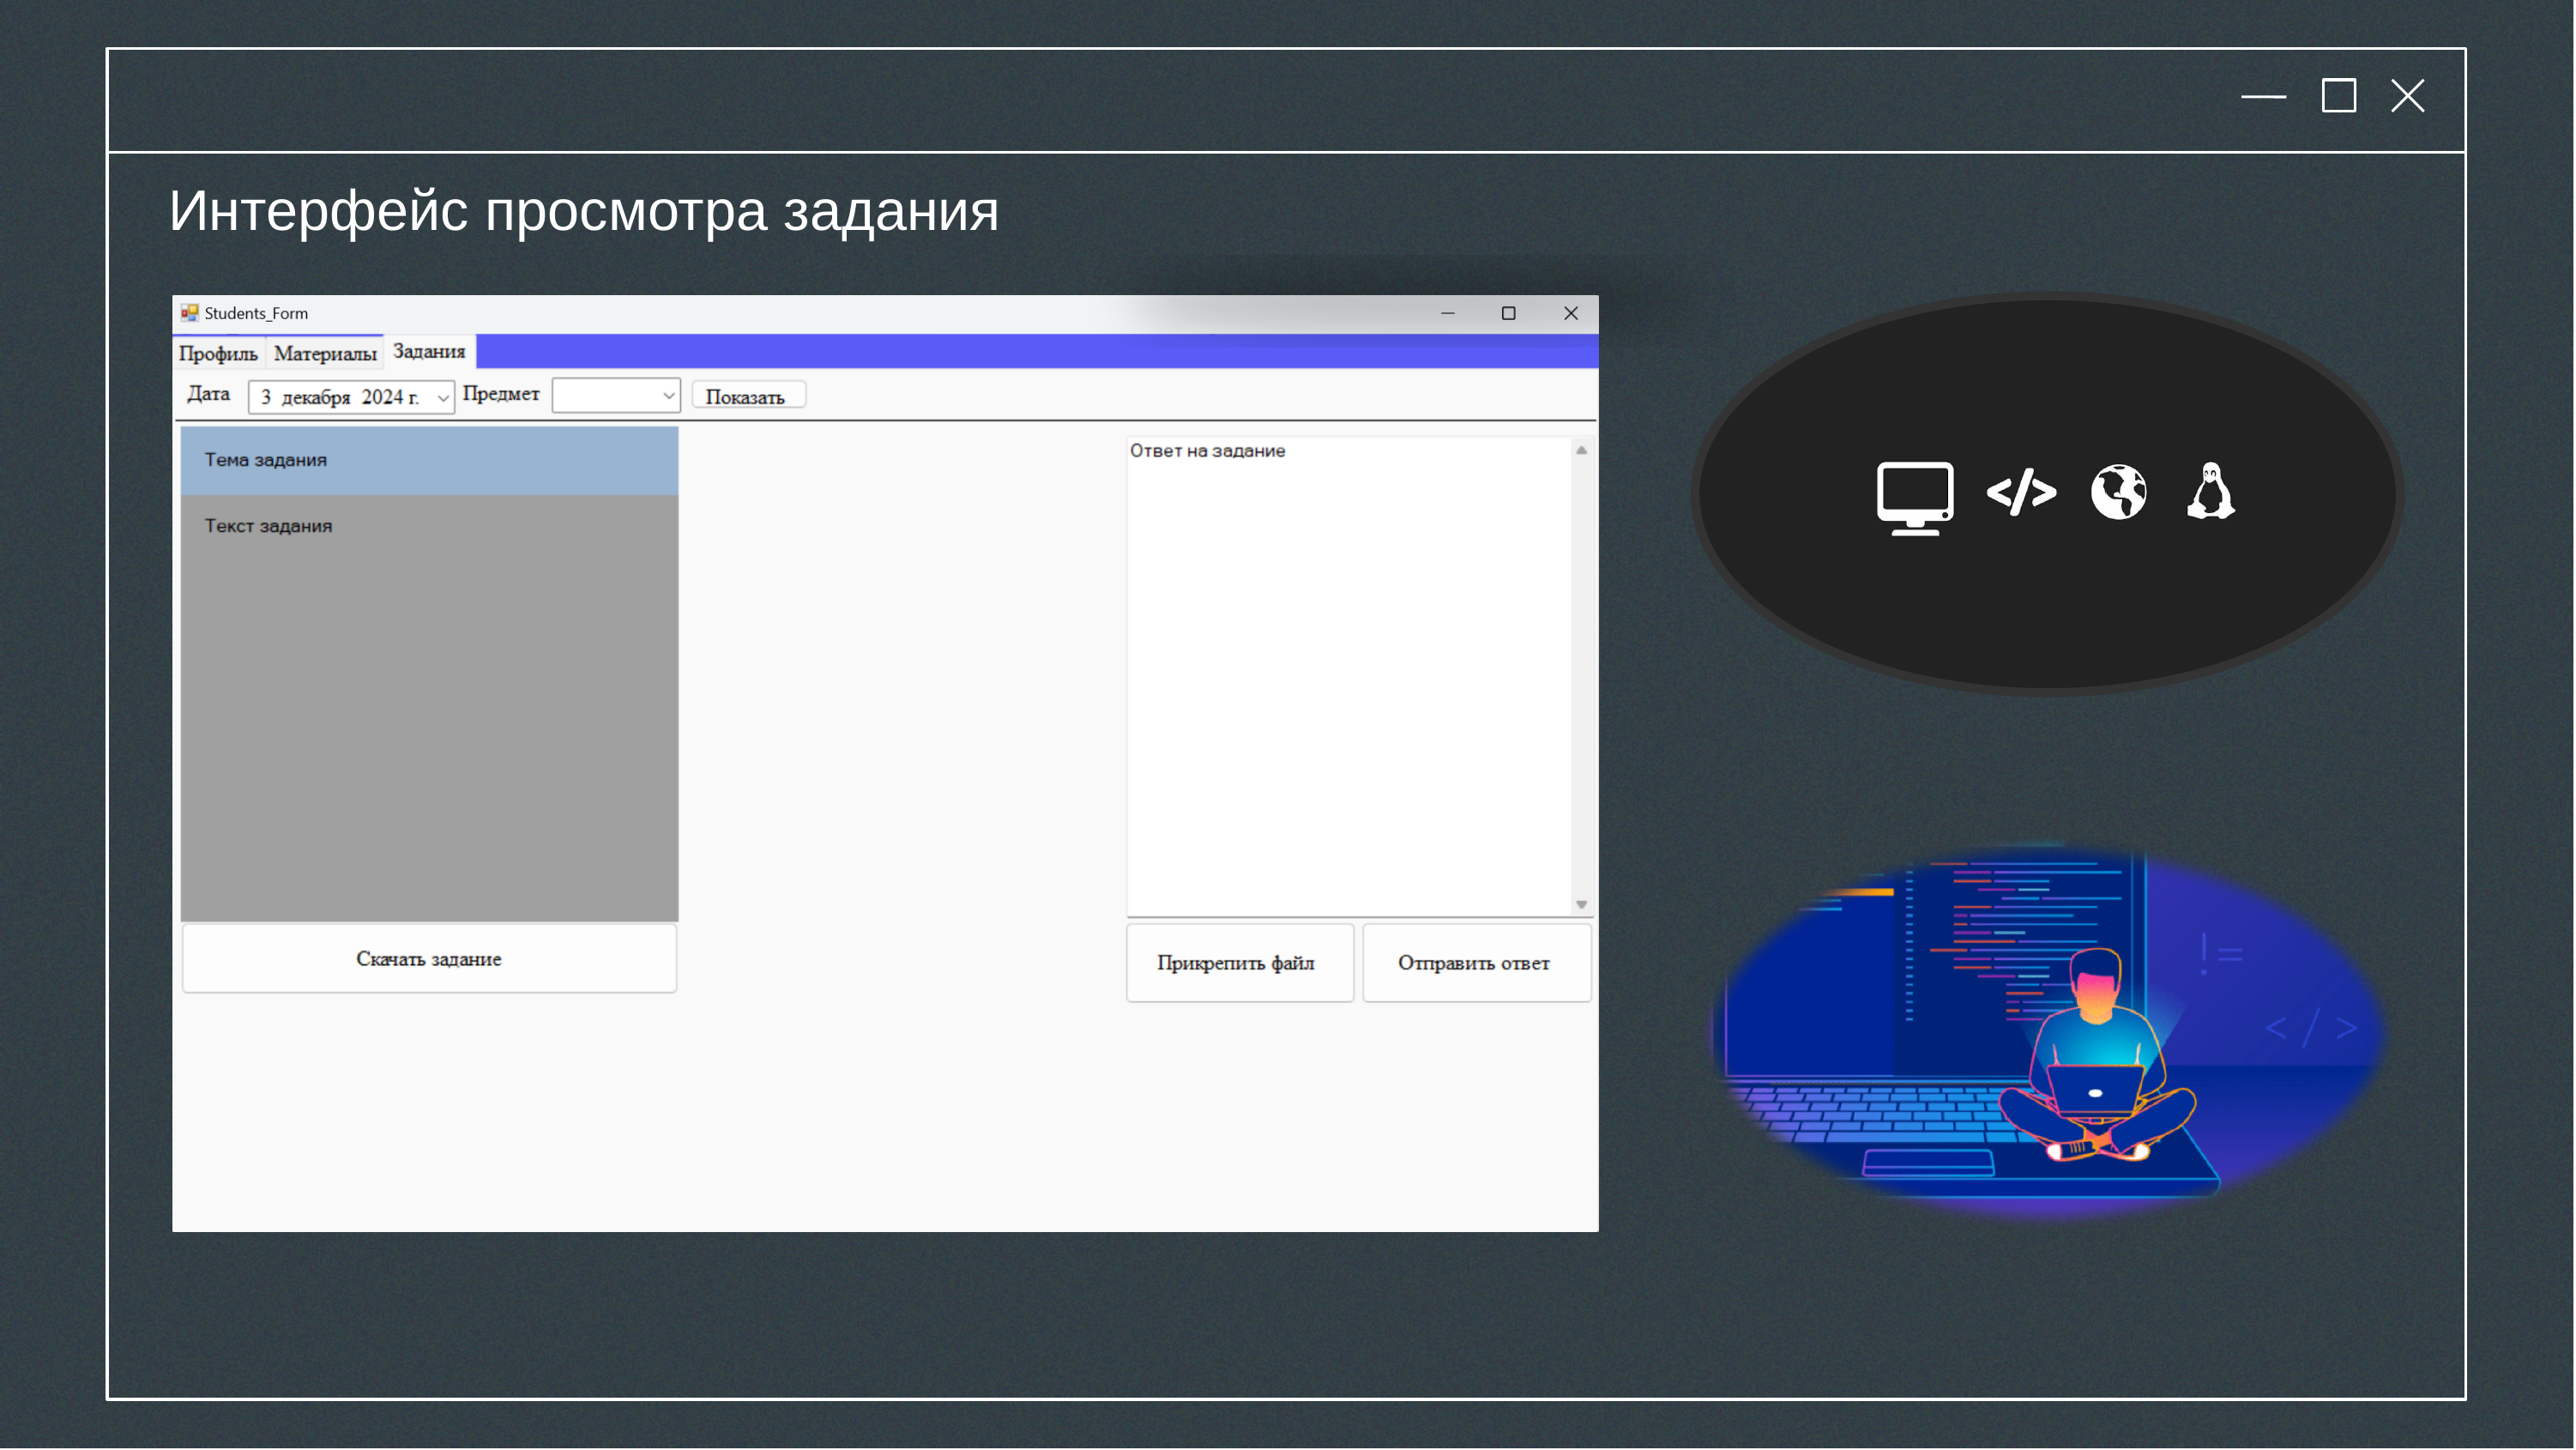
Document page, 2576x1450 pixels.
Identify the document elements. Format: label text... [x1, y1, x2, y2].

picture [0, 0, 2573, 1448]
text_box Интерфейс просмотра задания [155, 166, 1016, 249]
